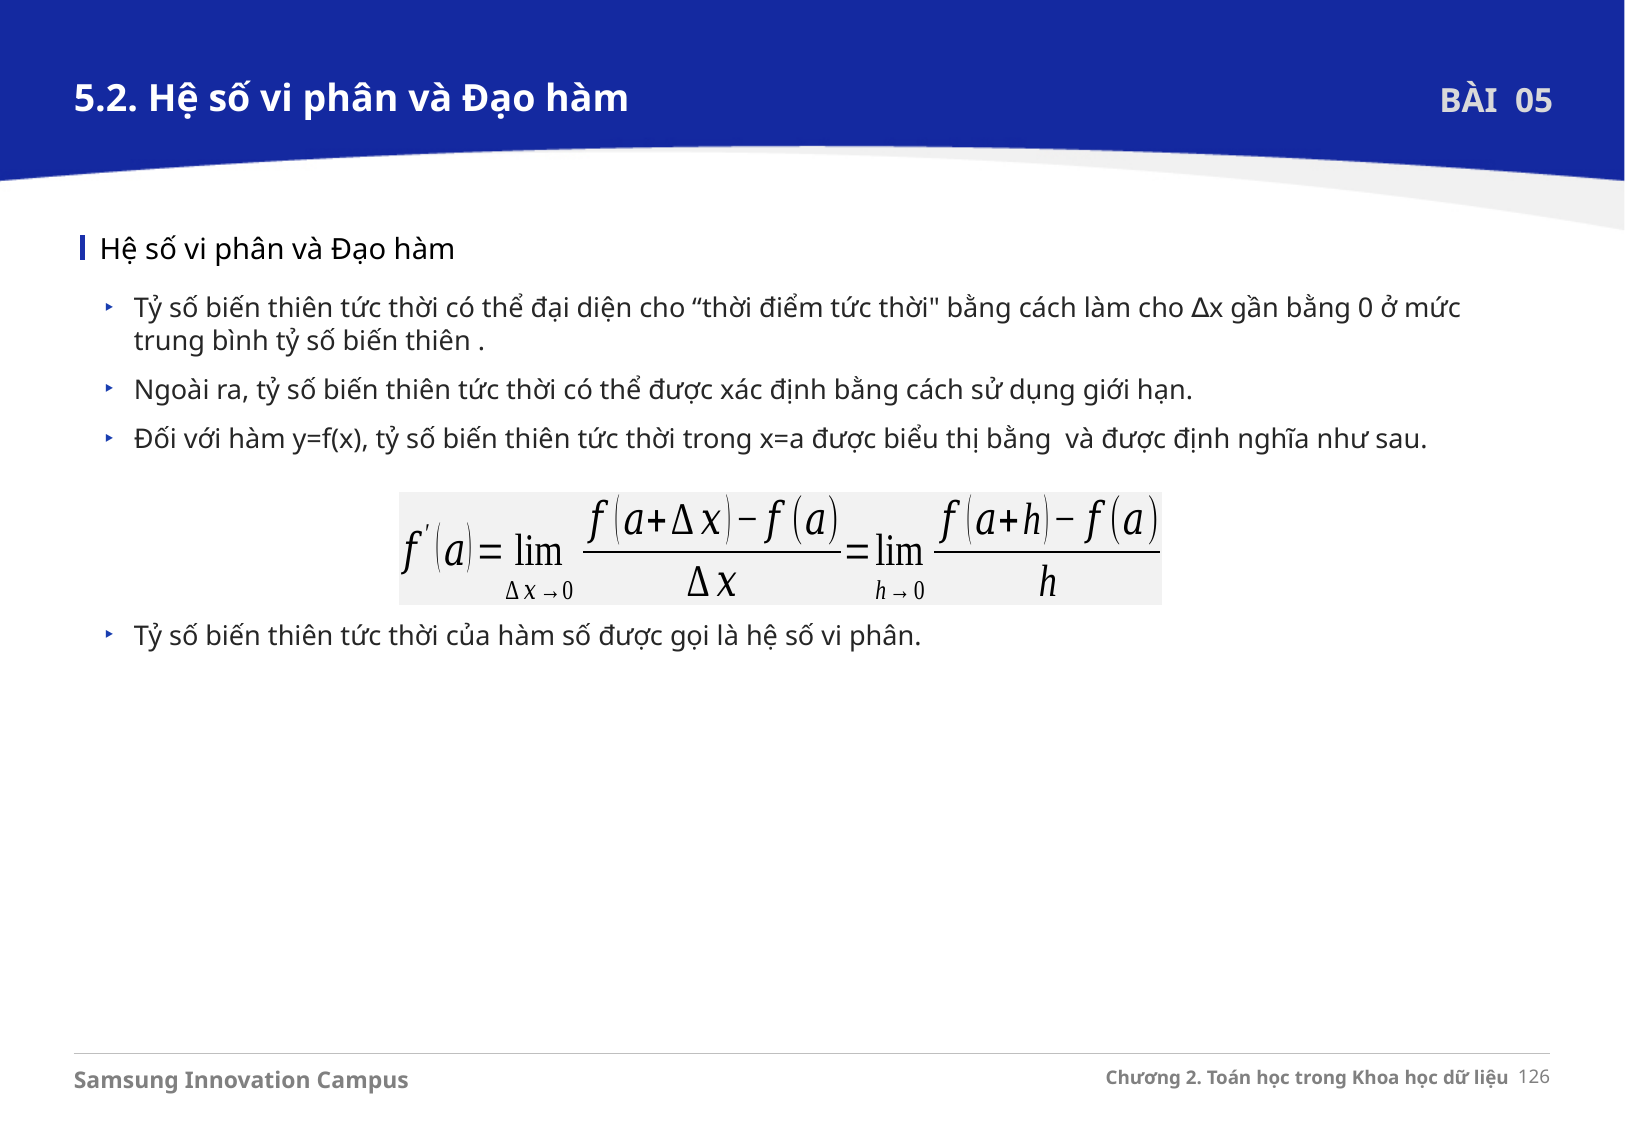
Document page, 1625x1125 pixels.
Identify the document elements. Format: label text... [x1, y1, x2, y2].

text_box Hệ số vi phân và Đạo hàm [80, 229, 1556, 266]
picture [0, 0, 1625, 1125]
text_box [73, 73, 1554, 120]
